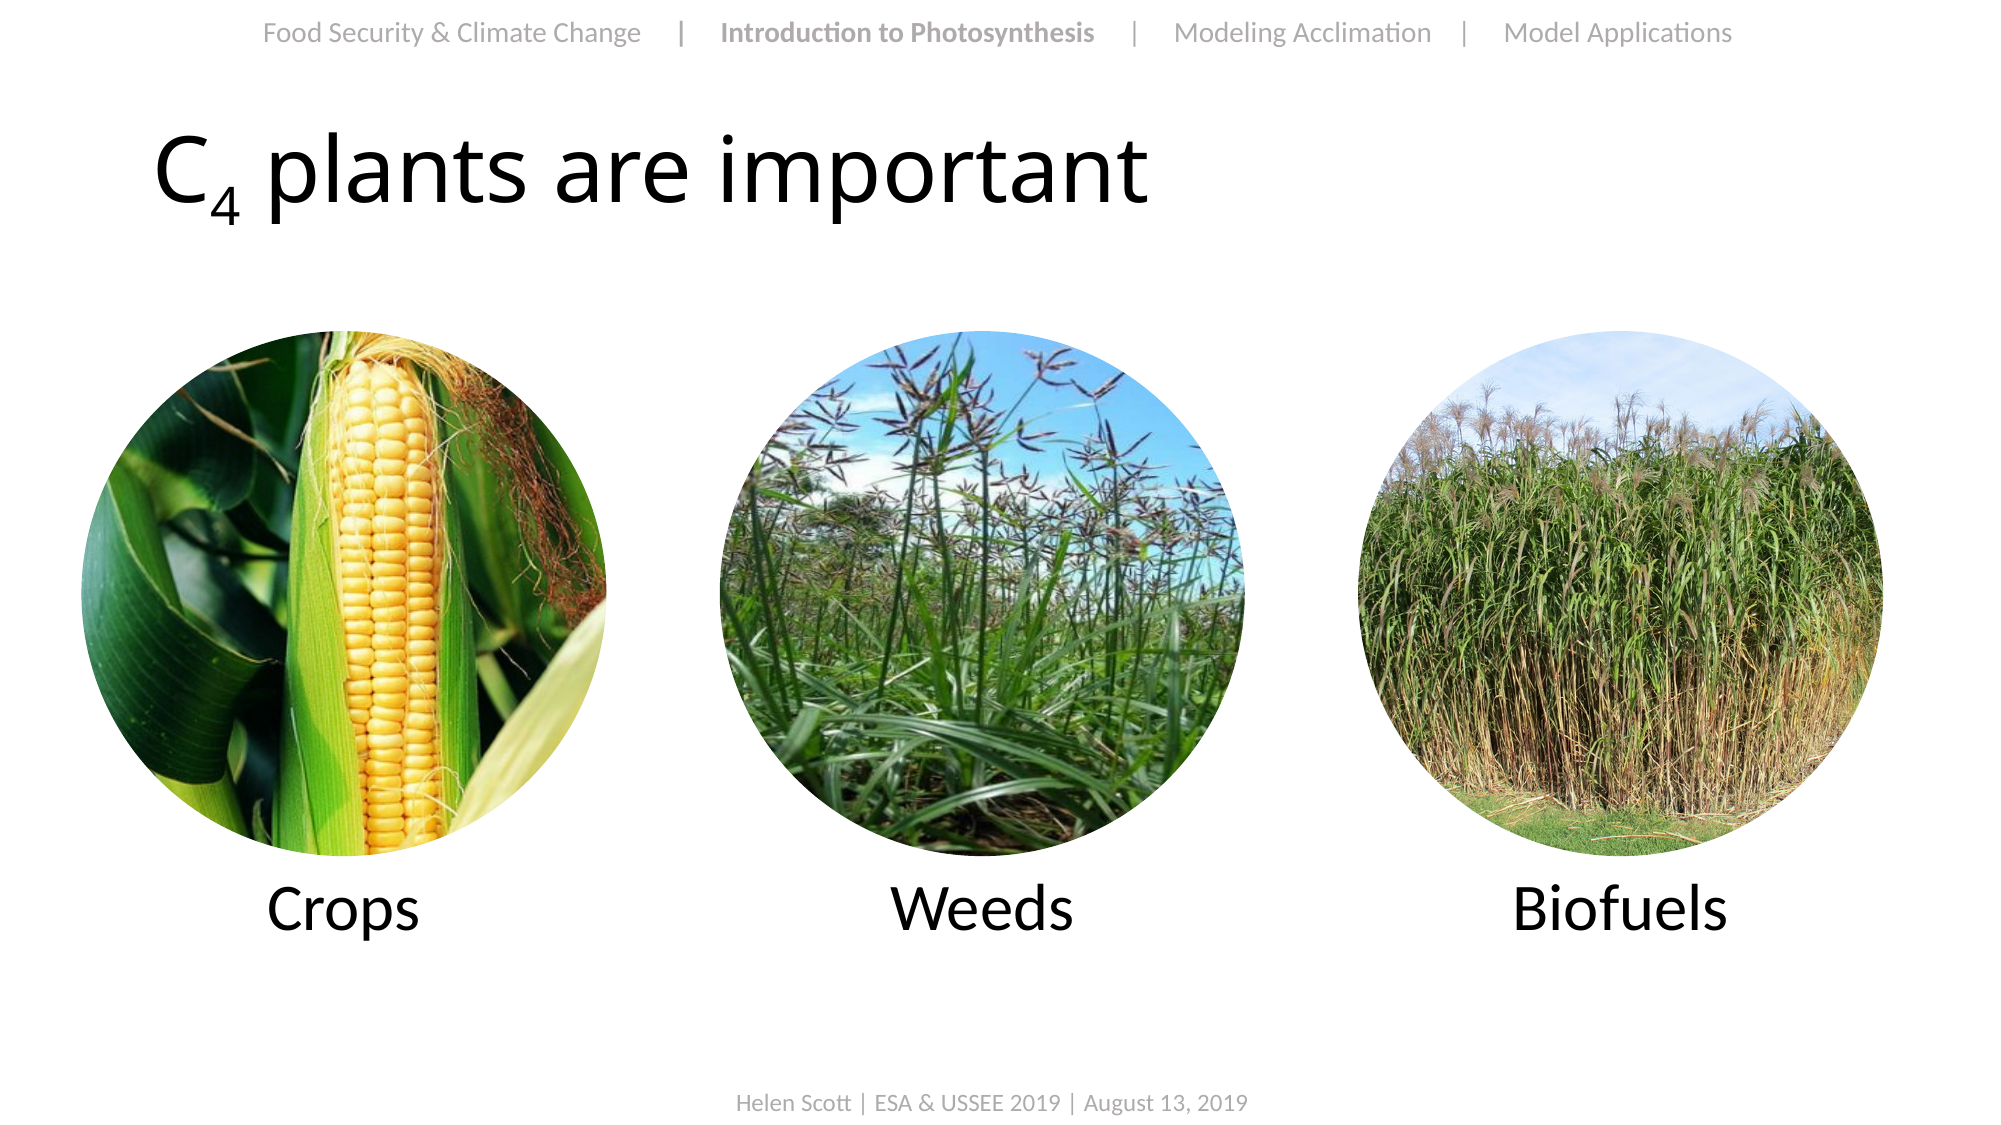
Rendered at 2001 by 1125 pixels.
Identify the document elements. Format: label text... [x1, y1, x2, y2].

text_box Weeds [874, 857, 1090, 951]
picture [81, 331, 607, 857]
picture [1358, 331, 1884, 857]
text_box Helen Scott | ESA & USSEE 2019 | August 13, 2019 [721, 1079, 1279, 1125]
text_box Biofuels [1496, 857, 1745, 951]
picture [719, 331, 1245, 857]
title C4 plants are important [137, 59, 1863, 278]
text_box Crops [250, 857, 438, 951]
text_box Food Security & Climate Change | Introduction to Photosynthesis | Modeling Acclimation | Model Applications [248, 6, 1805, 56]
